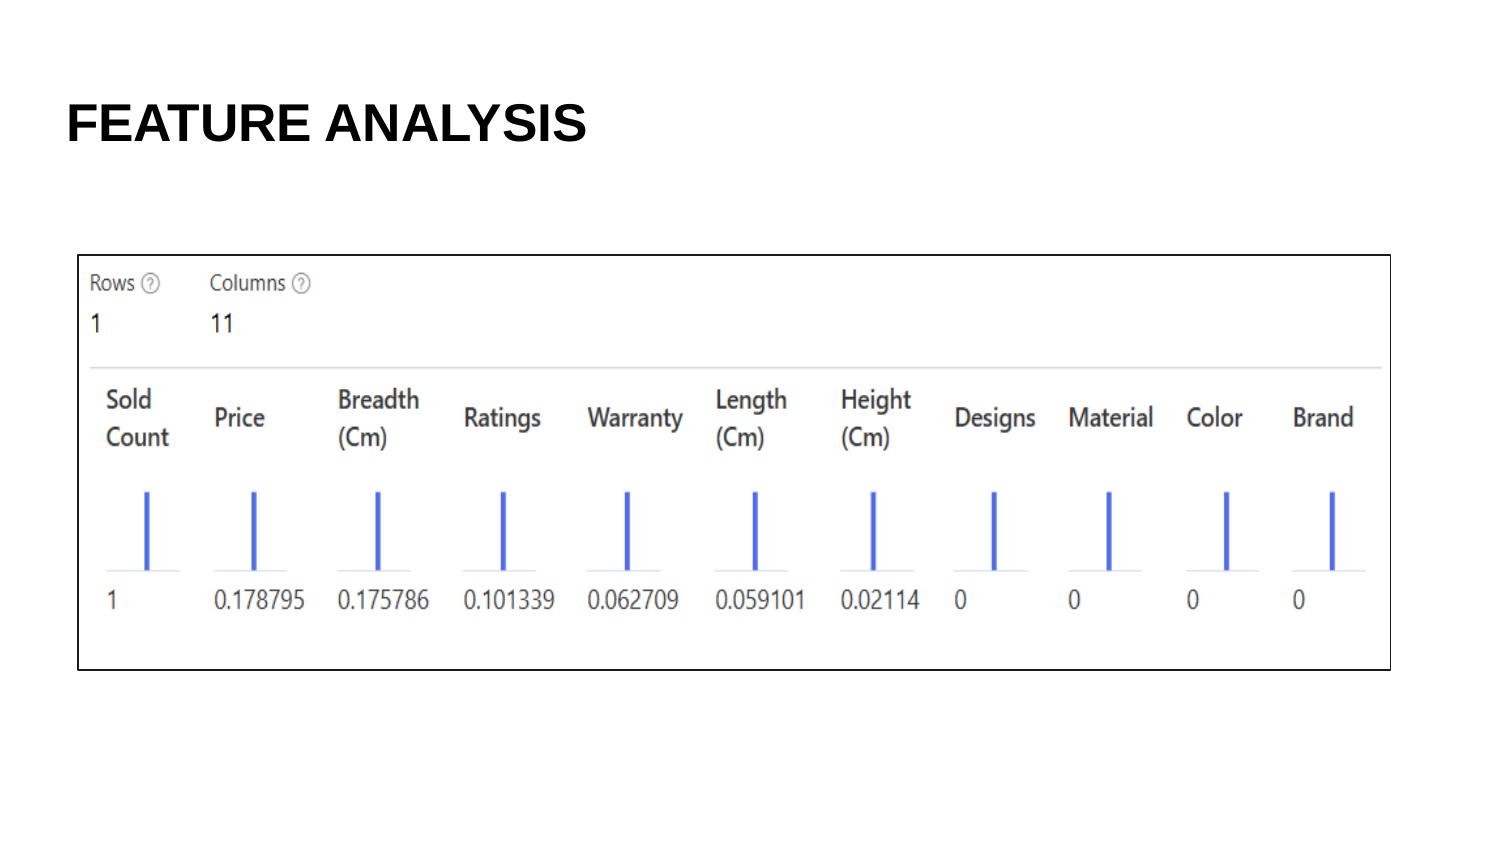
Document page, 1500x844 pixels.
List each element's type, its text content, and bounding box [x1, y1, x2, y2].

picture [78, 255, 1391, 670]
title FEATURE ANALYSIS [51, 72, 1449, 167]
